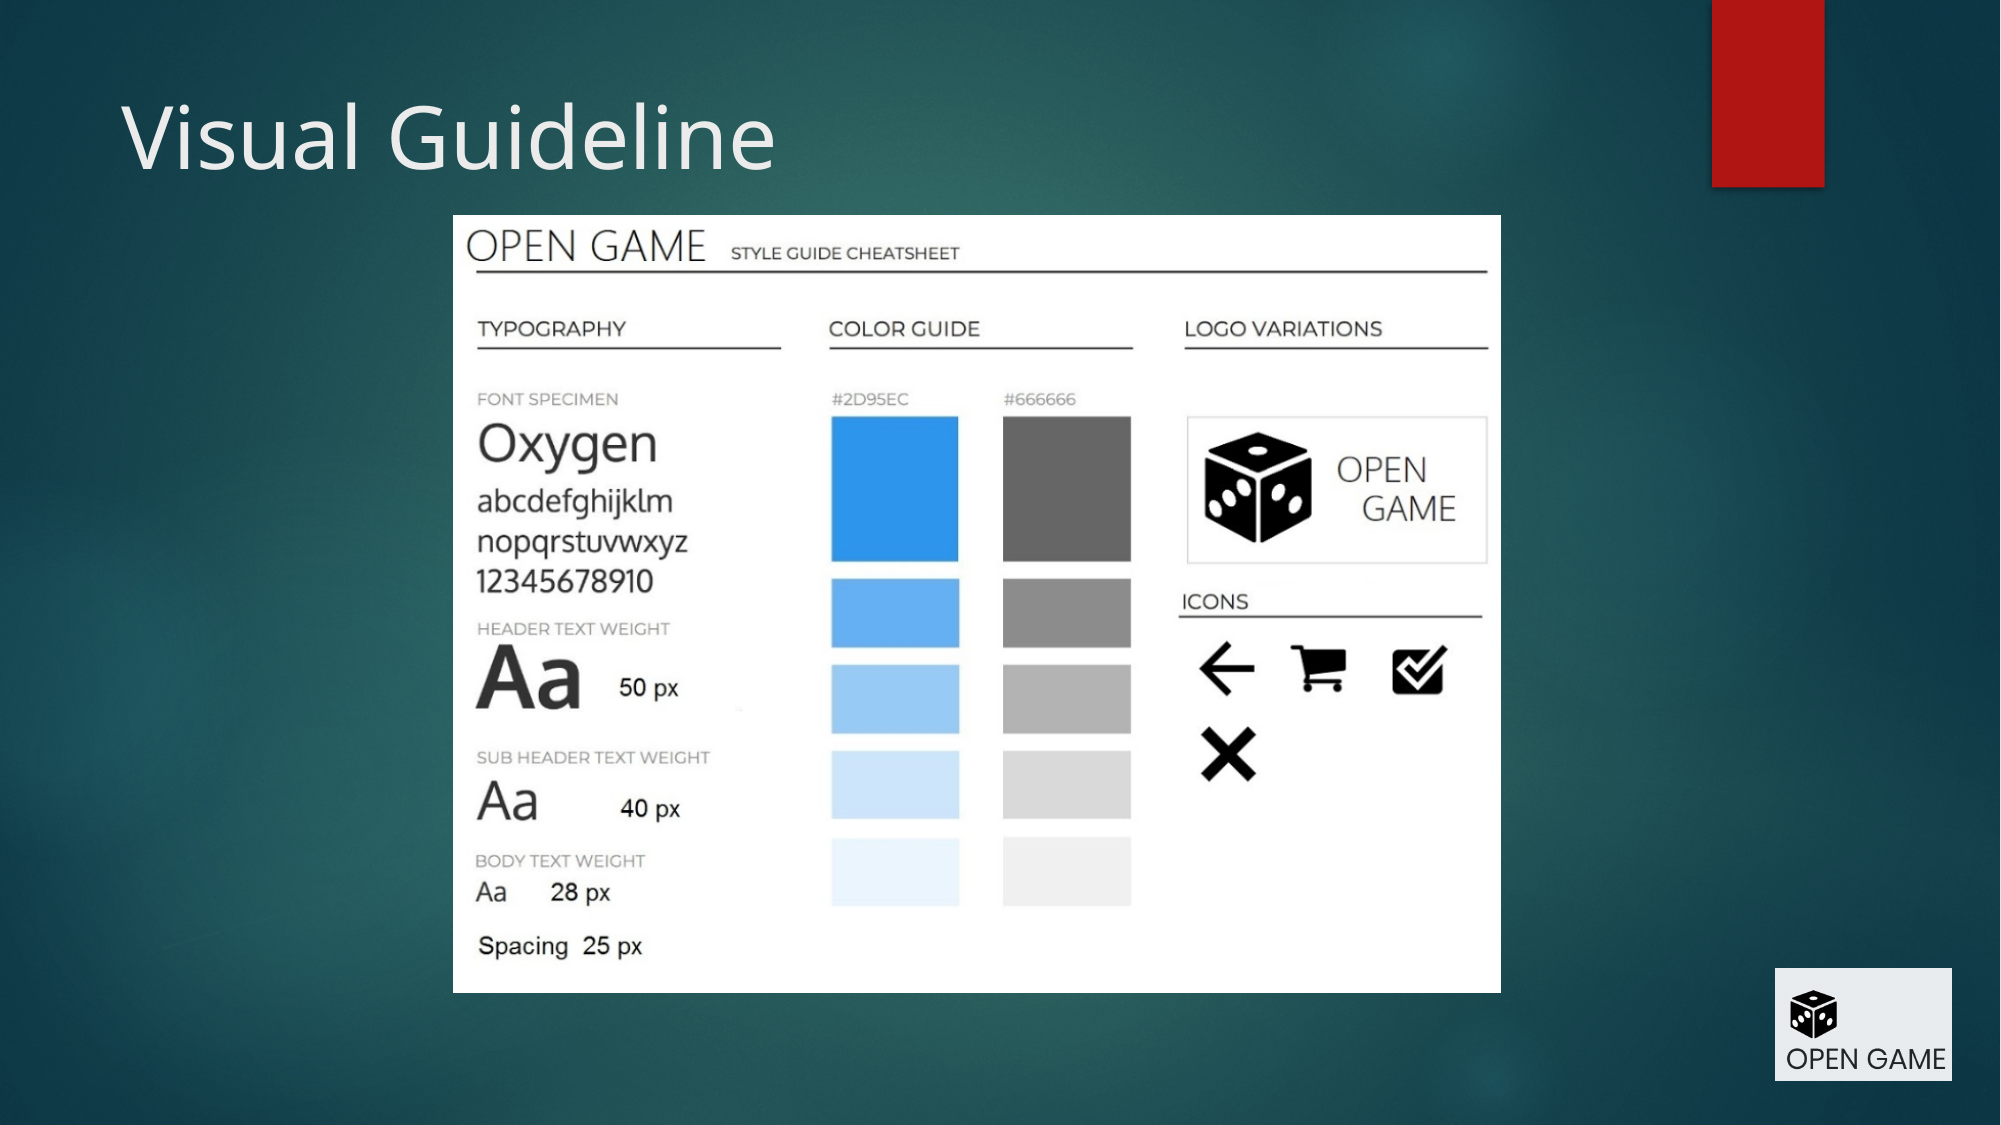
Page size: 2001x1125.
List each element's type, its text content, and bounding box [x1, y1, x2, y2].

title Visual Guideline [106, 74, 1649, 304]
picture [0, 0, 2001, 1125]
